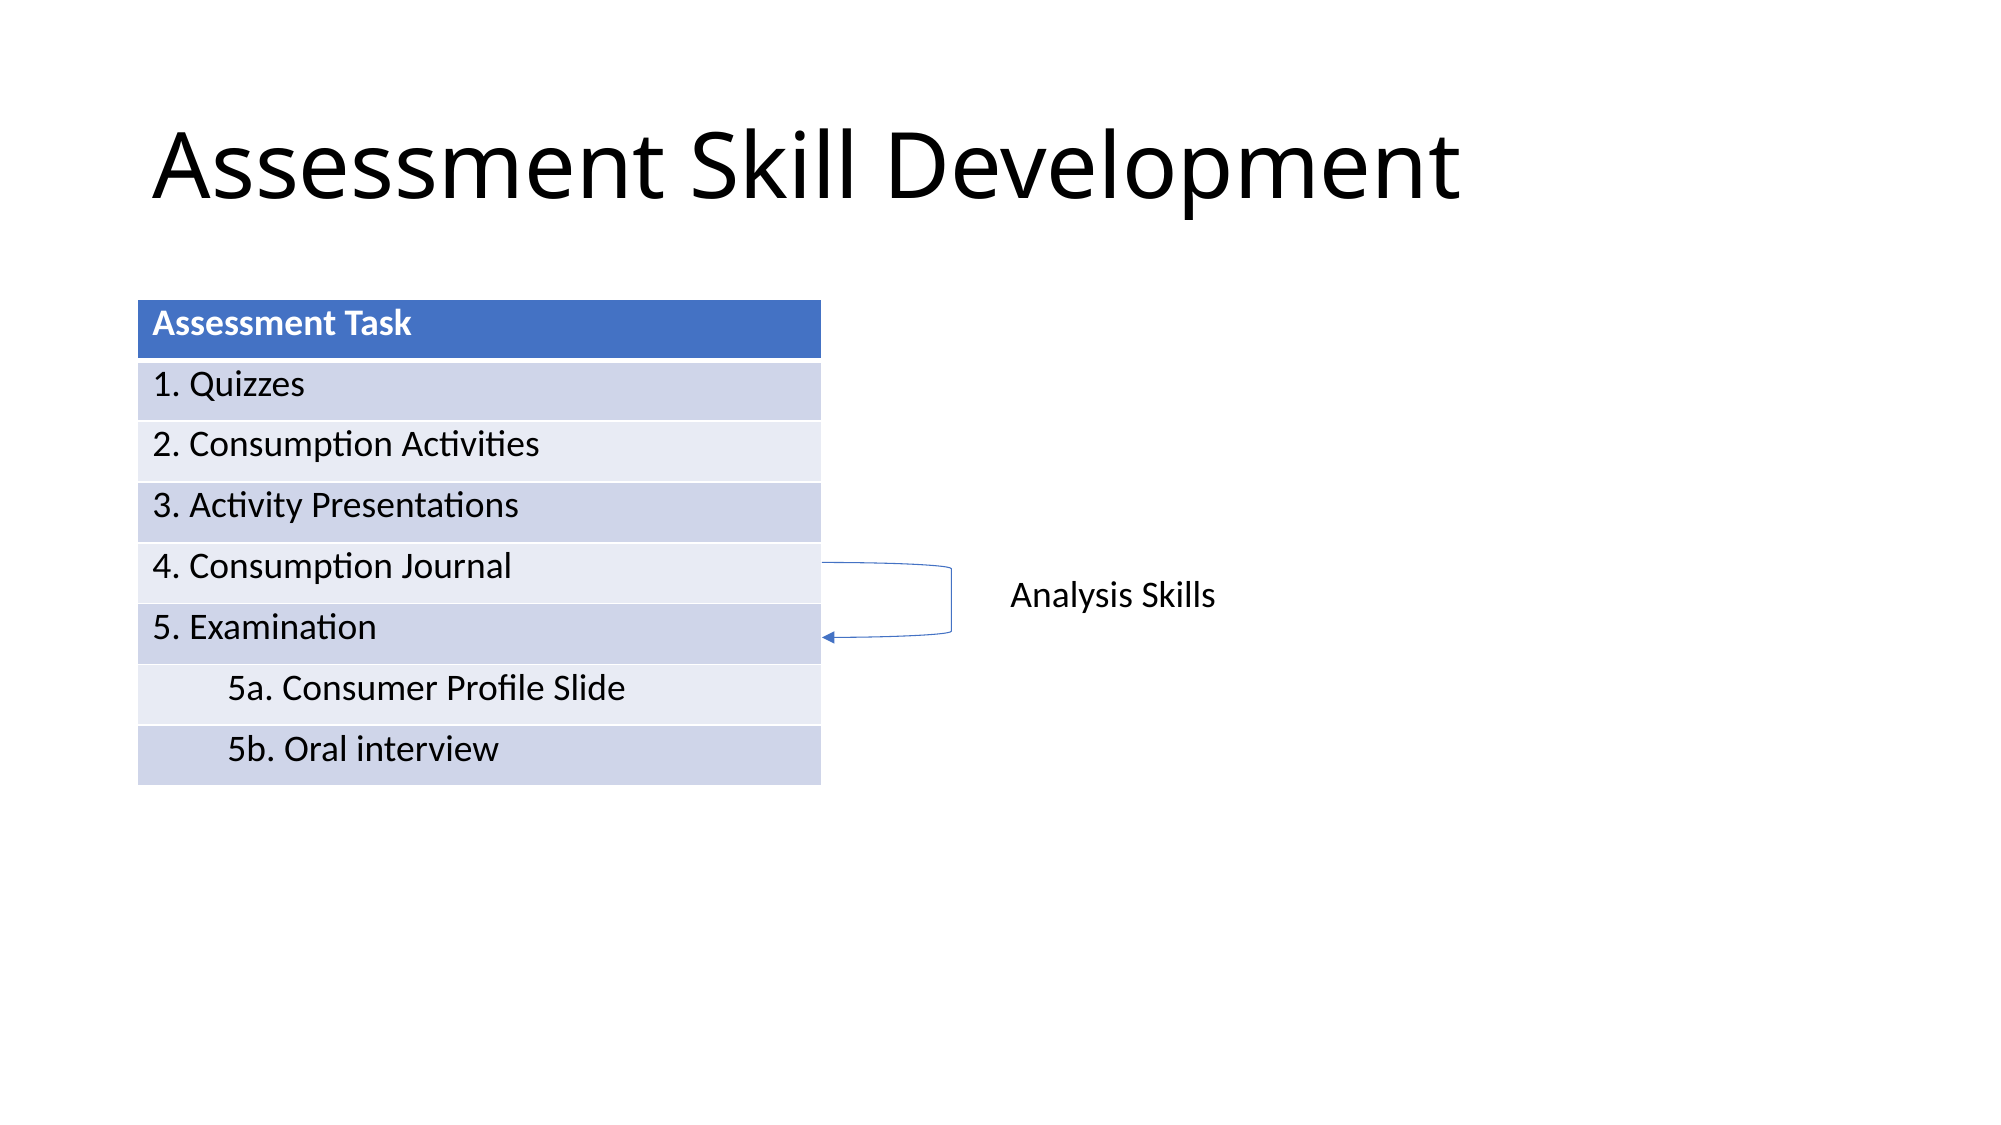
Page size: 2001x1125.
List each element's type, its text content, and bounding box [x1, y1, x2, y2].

table_cell 2. Consumption Activities [138, 422, 821, 481]
table_cell 5. Examination [138, 604, 821, 664]
table_cell 3. Activity Presentations [138, 483, 821, 542]
table_cell 5b. Oral interview [138, 726, 821, 785]
text_box [821, 561, 952, 644]
table_cell 4. Consumption Journal [138, 544, 821, 603]
table_cell 1. Quizzes [138, 363, 821, 420]
table_header Assessment Task [138, 300, 821, 358]
text_box Analysis Skills [995, 562, 1232, 623]
title Assessment Skill Development [137, 59, 1863, 278]
table_cell 5a. Consumer Profile Slide [138, 665, 821, 724]
